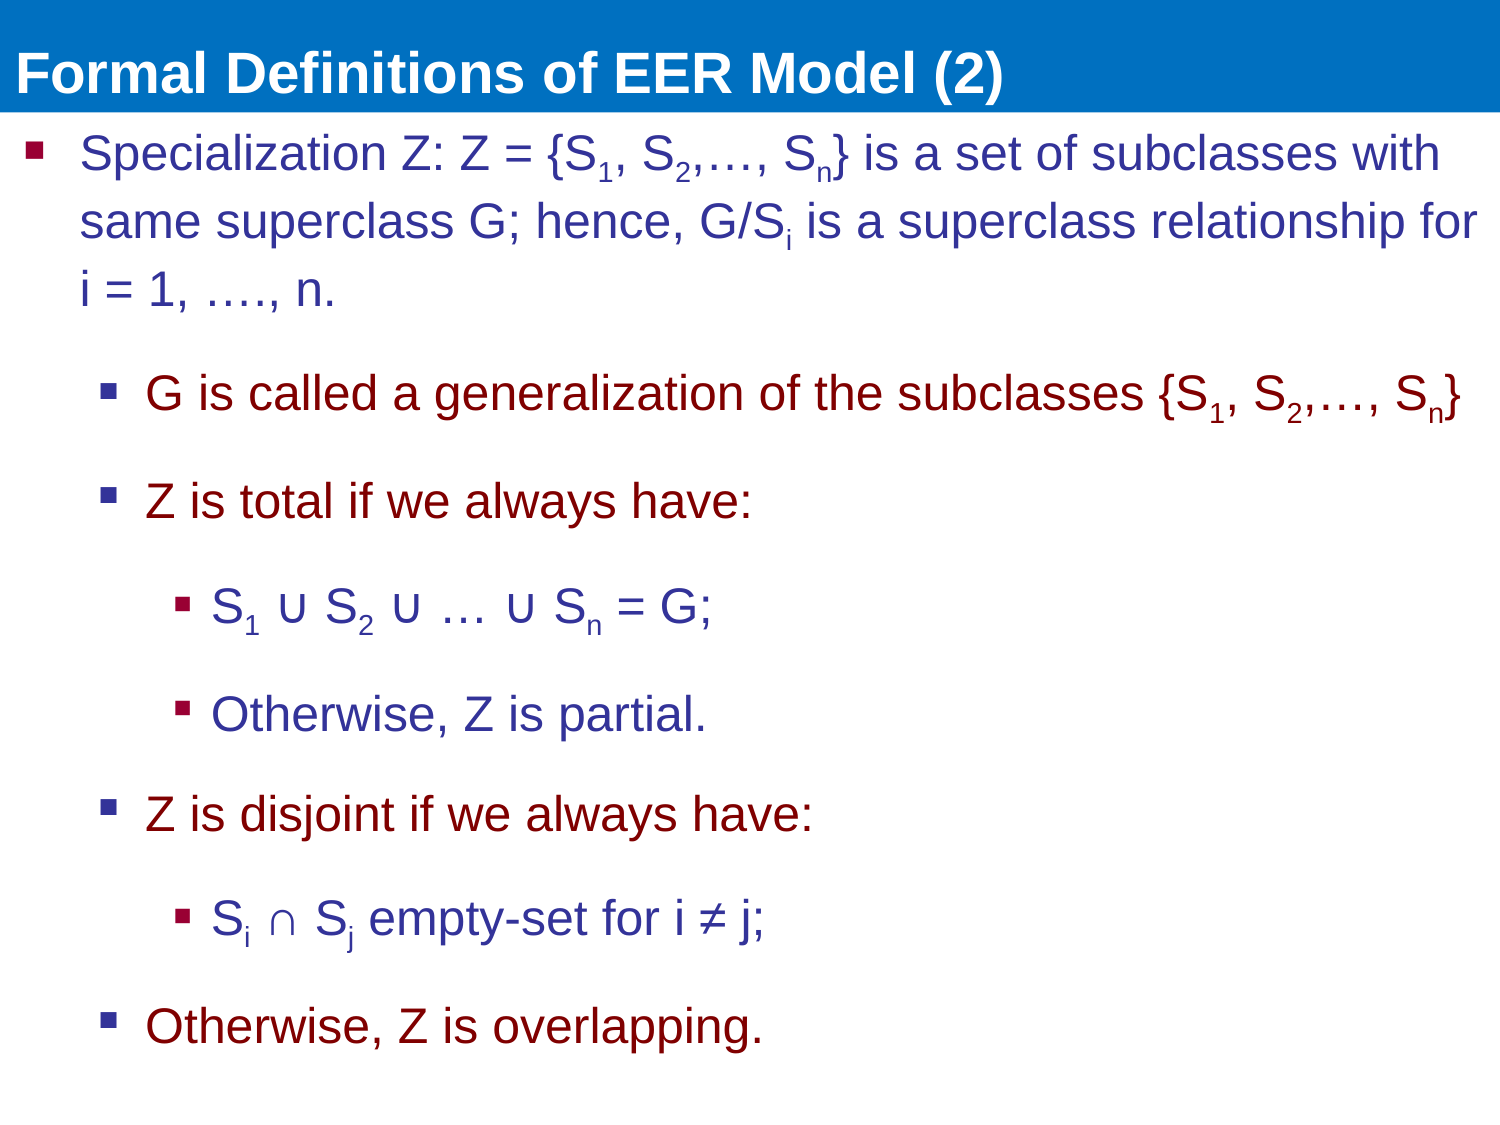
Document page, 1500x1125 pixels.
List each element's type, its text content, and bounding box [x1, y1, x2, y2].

list Specialization Z: Z = {S1, S2,…, Sn} is a set of subclasses with same superclass G; hence, G/Si is a superclass relationship for i = 1, …., n. G is called a generalization of the subclasses {S1, S2,…, Sn} Z is total if we always have: S1 ∪ S2 ∪ … ∪ Sn = G; Otherwise, Z is partial. Z is disjoint if we always have: Si ∩ Sj empty-set for i ≠ j; Otherwise, Z is overlapping. [8, 112, 1492, 1113]
title Formal Definitions of EER Model (2) [0, 0, 1500, 113]
